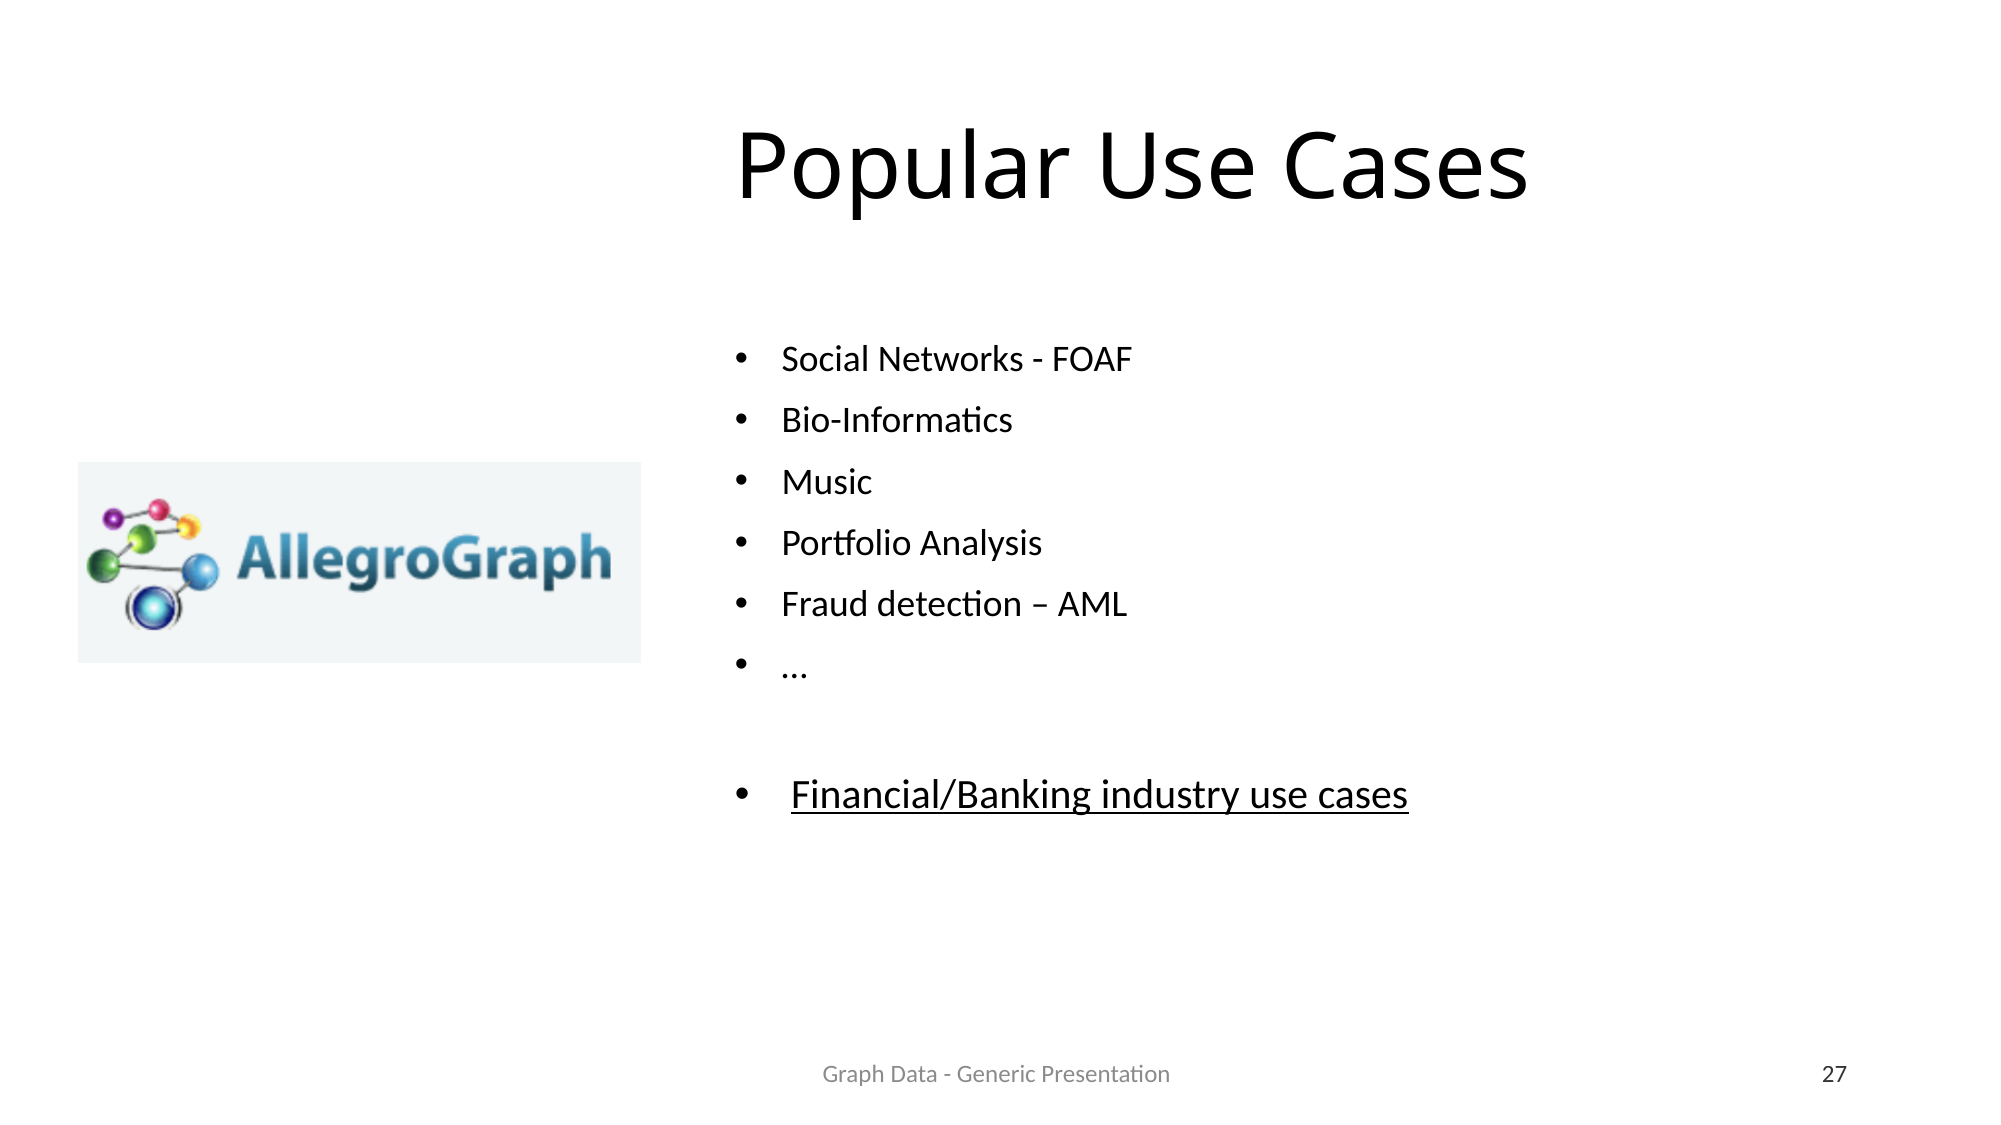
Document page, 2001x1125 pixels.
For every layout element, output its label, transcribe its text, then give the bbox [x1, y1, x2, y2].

footer Graph Data - Generic Presentation [662, 1042, 1338, 1103]
list Social Networks - FOAF Bio-Informatics Music Portfolio Analysis Fraud detection – AML … Financial/Banking industry use cases [719, 331, 1895, 1014]
slide_number 26 [1412, 1042, 1863, 1103]
title Popular Use Cases [719, 59, 1895, 278]
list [78, 462, 641, 663]
